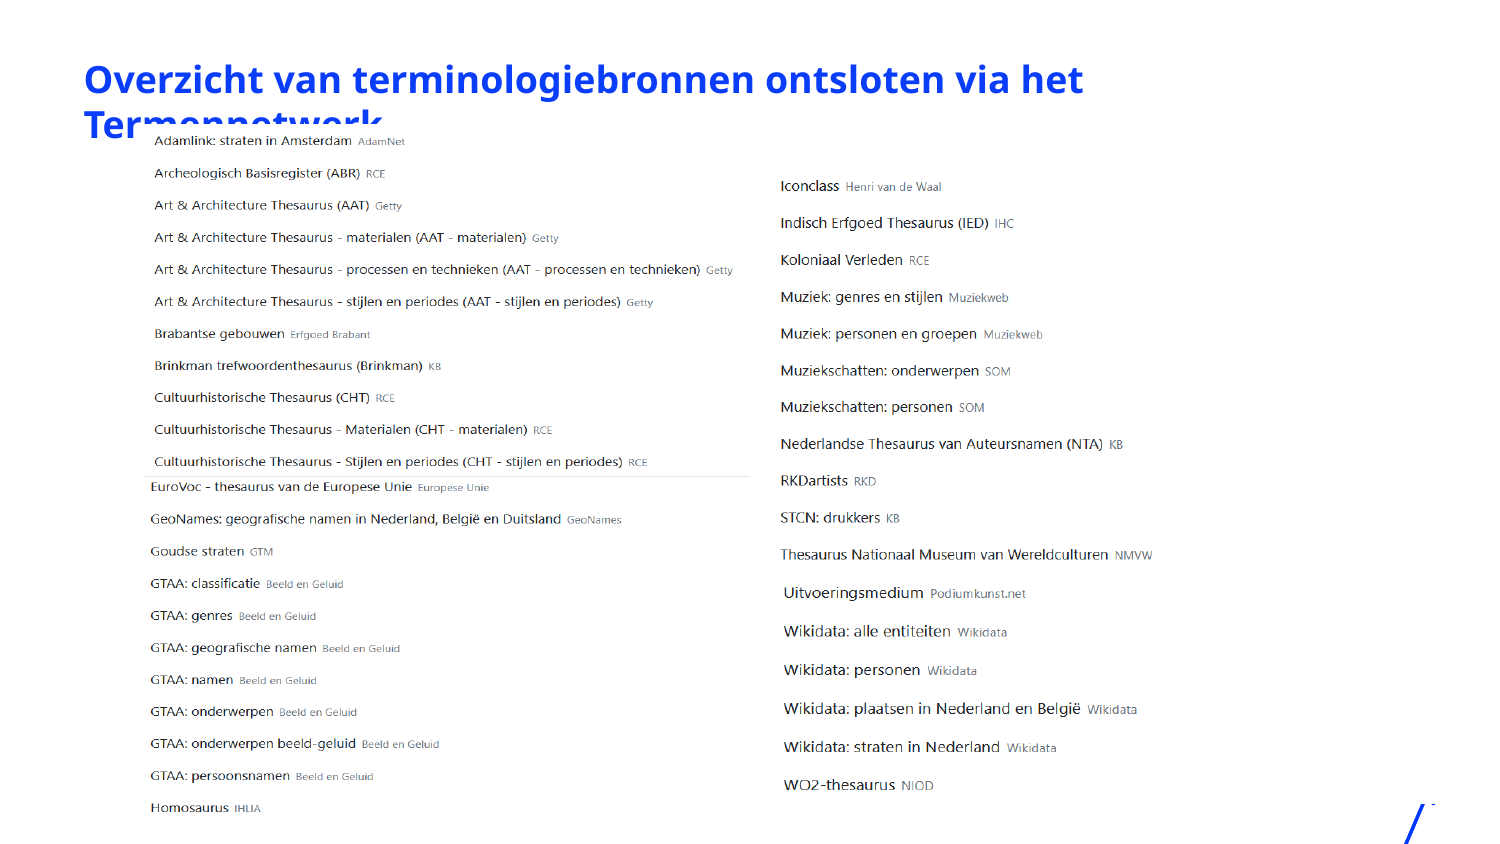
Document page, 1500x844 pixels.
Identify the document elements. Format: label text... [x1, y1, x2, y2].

picture [1387, 804, 1469, 844]
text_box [763, 164, 1470, 804]
text_box Overzicht van terminologiebronnen ontsloten via het Termennetwerk [68, 40, 1405, 206]
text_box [142, 124, 751, 822]
